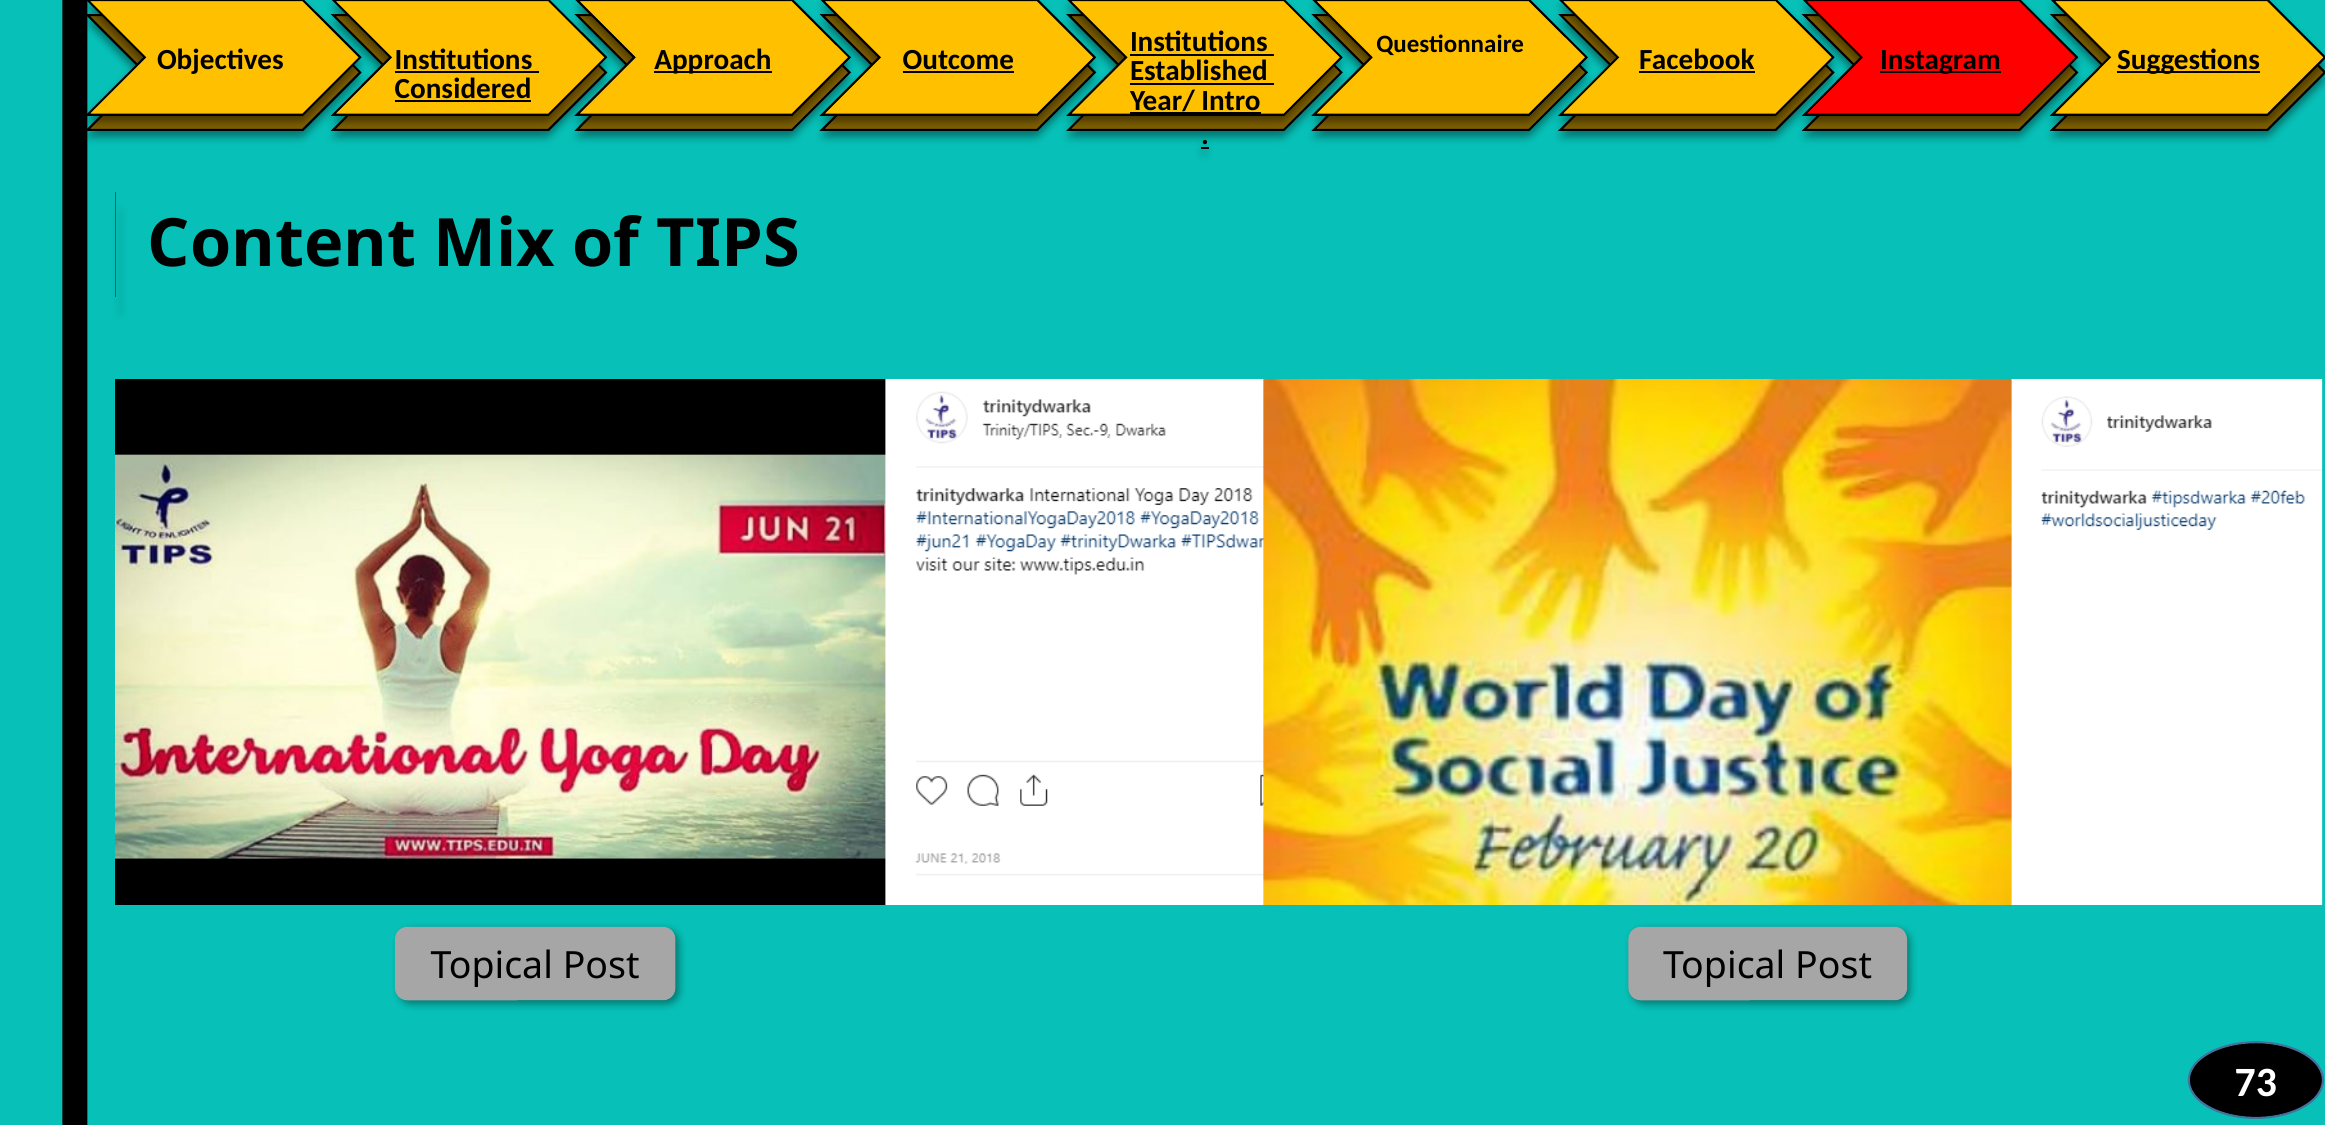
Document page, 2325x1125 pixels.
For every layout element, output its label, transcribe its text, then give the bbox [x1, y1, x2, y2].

text_box [61, 0, 88, 1125]
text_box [87, 0, 333, 130]
text_box 73 [2187, 1041, 2325, 1119]
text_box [2052, 0, 2325, 130]
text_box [822, 0, 1095, 130]
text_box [1095, 0, 1313, 130]
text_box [333, 0, 606, 130]
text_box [115, 379, 1263, 905]
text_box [1263, 379, 2323, 905]
text_box Content Mix of TIPS [133, 192, 823, 287]
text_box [1560, 0, 1804, 130]
text_box Topical Post [1627, 925, 1909, 1002]
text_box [1313, 0, 1560, 130]
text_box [1804, 0, 2052, 130]
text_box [606, 0, 822, 130]
text_box Topical Post [393, 925, 677, 1002]
